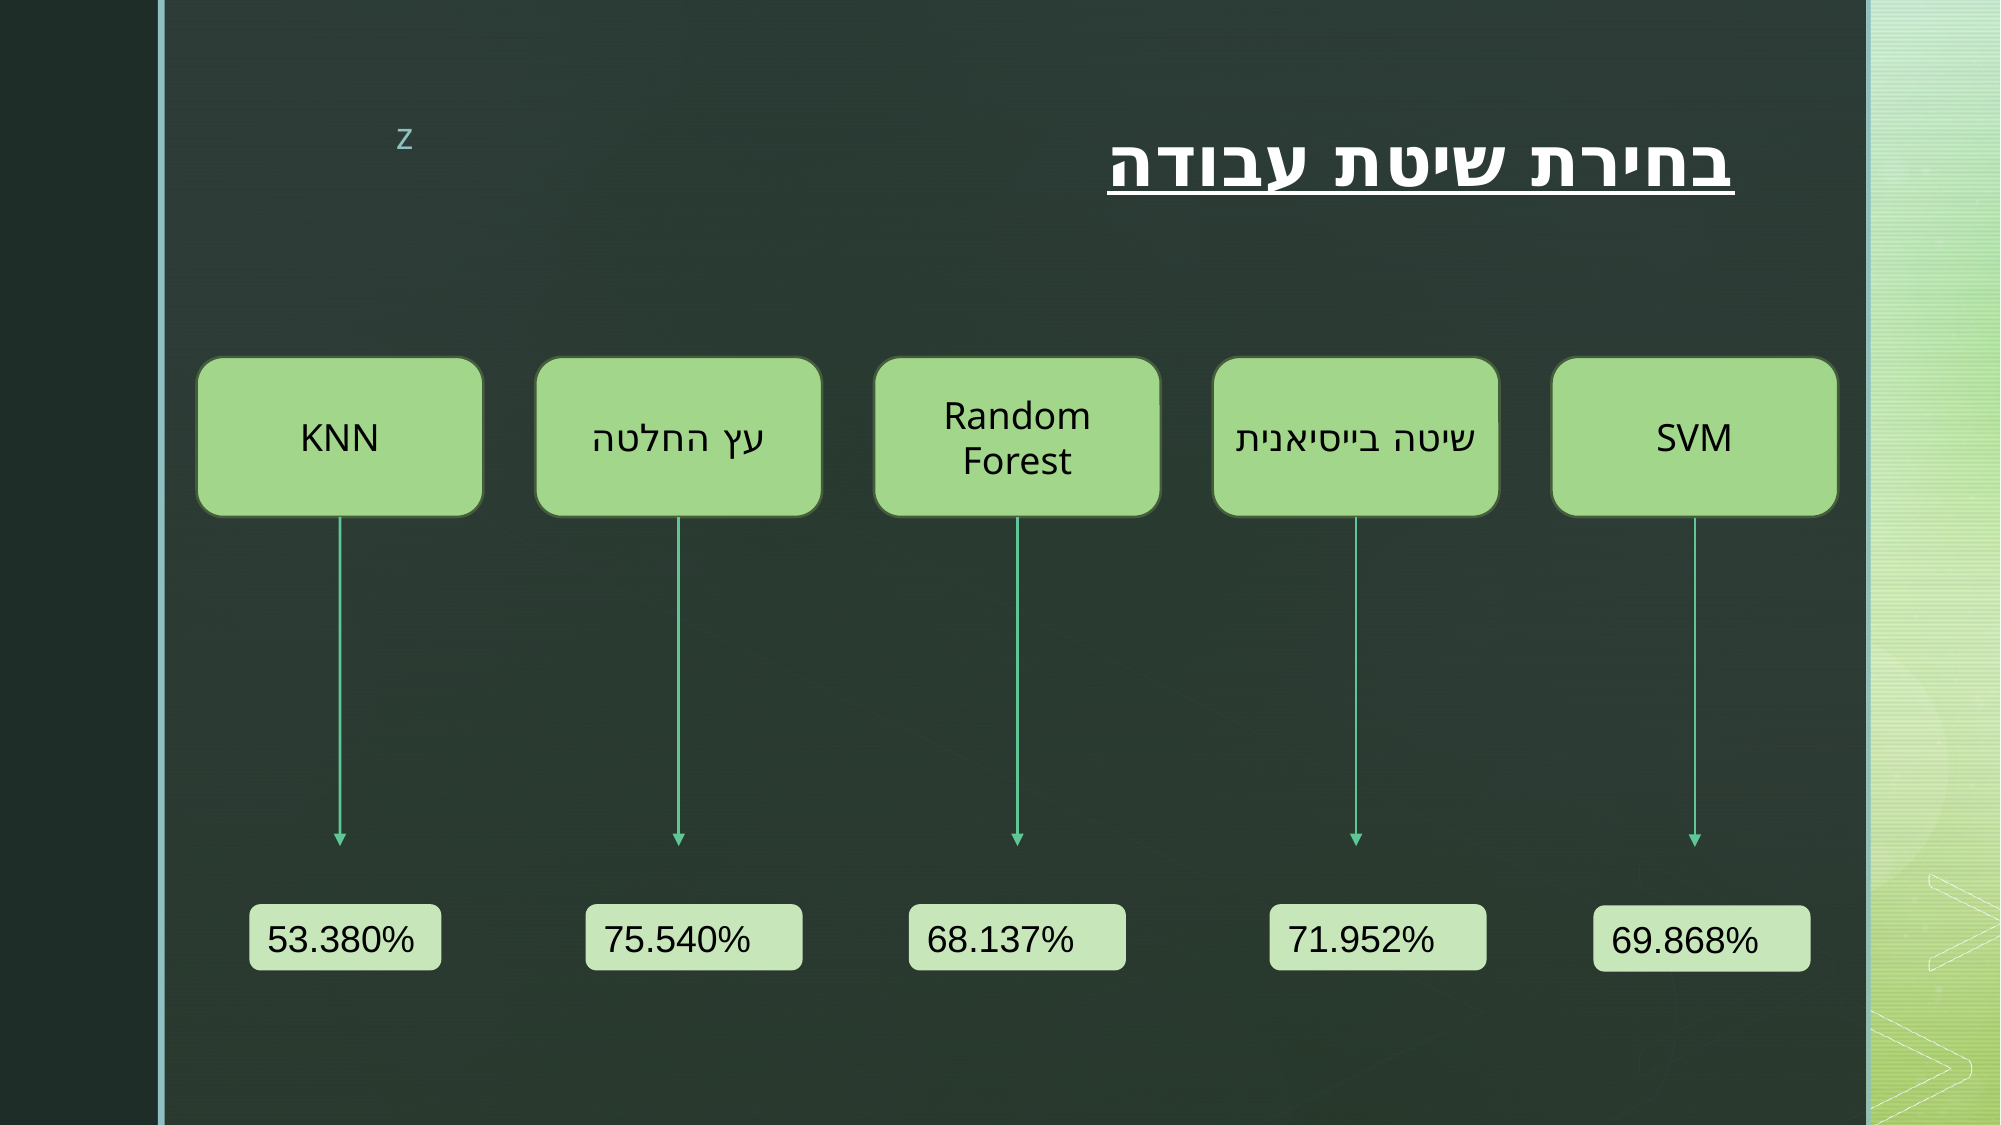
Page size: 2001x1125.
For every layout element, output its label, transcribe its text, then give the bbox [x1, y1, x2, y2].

text_box KNN [195, 355, 485, 519]
text_box 53.380% [248, 902, 443, 972]
picture [1871, 0, 2001, 1125]
text_box שיטה בייסיאנית [1211, 355, 1501, 519]
text_box 71.952% [1269, 904, 1487, 971]
text_box 68.137% [908, 904, 1126, 971]
text_box 75.540% [585, 904, 803, 971]
text_box 69.868% [1593, 905, 1811, 972]
text_box עץ החלטה [533, 355, 824, 519]
title בחירת שיטת עבודה [444, 118, 1750, 295]
text_box Random Forest [872, 355, 1163, 519]
text_box SVM [1550, 355, 1840, 519]
